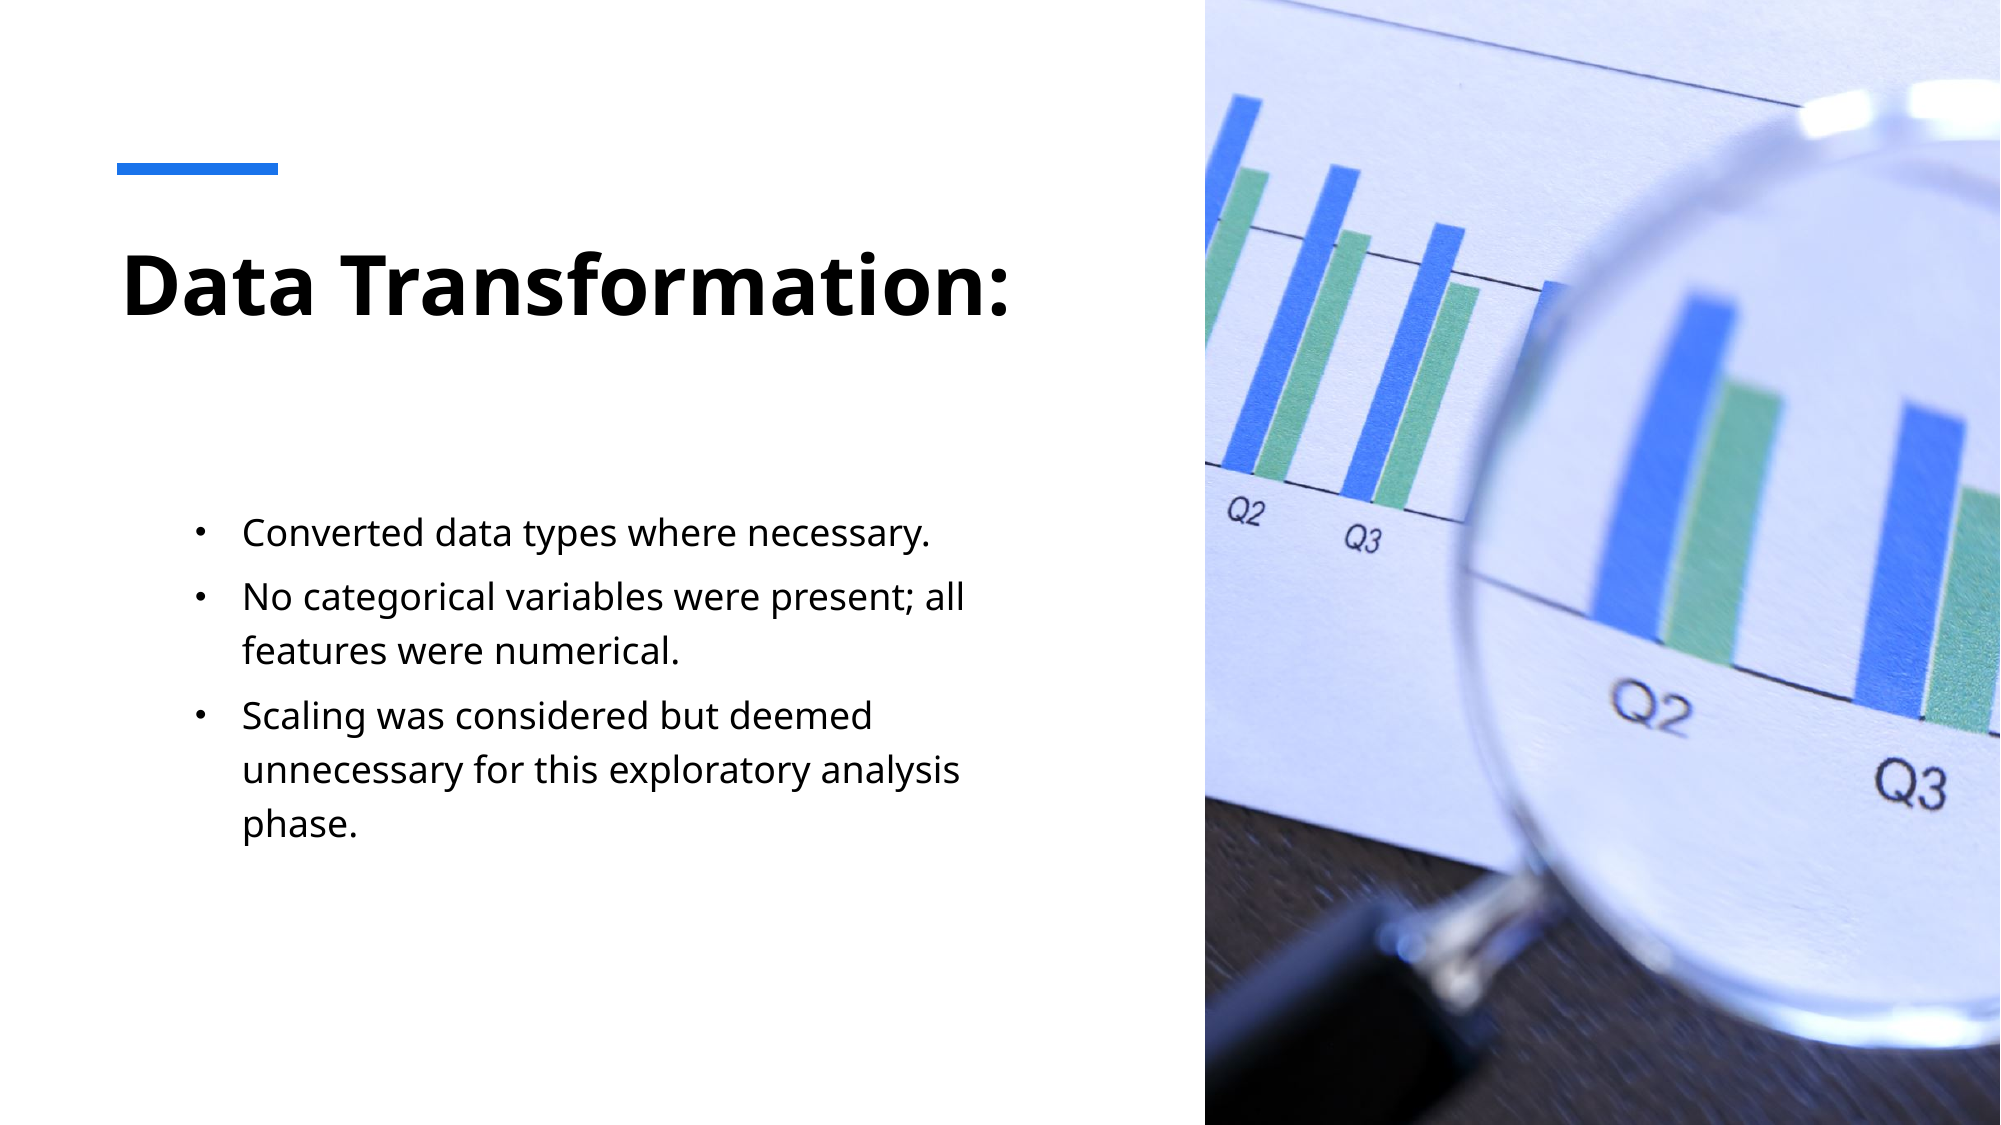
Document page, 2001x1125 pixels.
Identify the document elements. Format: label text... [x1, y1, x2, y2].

text_box [0, 0, 1204, 1125]
title Data Transformation: [105, 224, 1065, 405]
picture [1204, 0, 2000, 1125]
list Converted data types where necessary. No categorical variables were present; all features were numerical. Scaling was considered but deemed unnecessary for this exploratory analysis phase. [105, 431, 1065, 1034]
